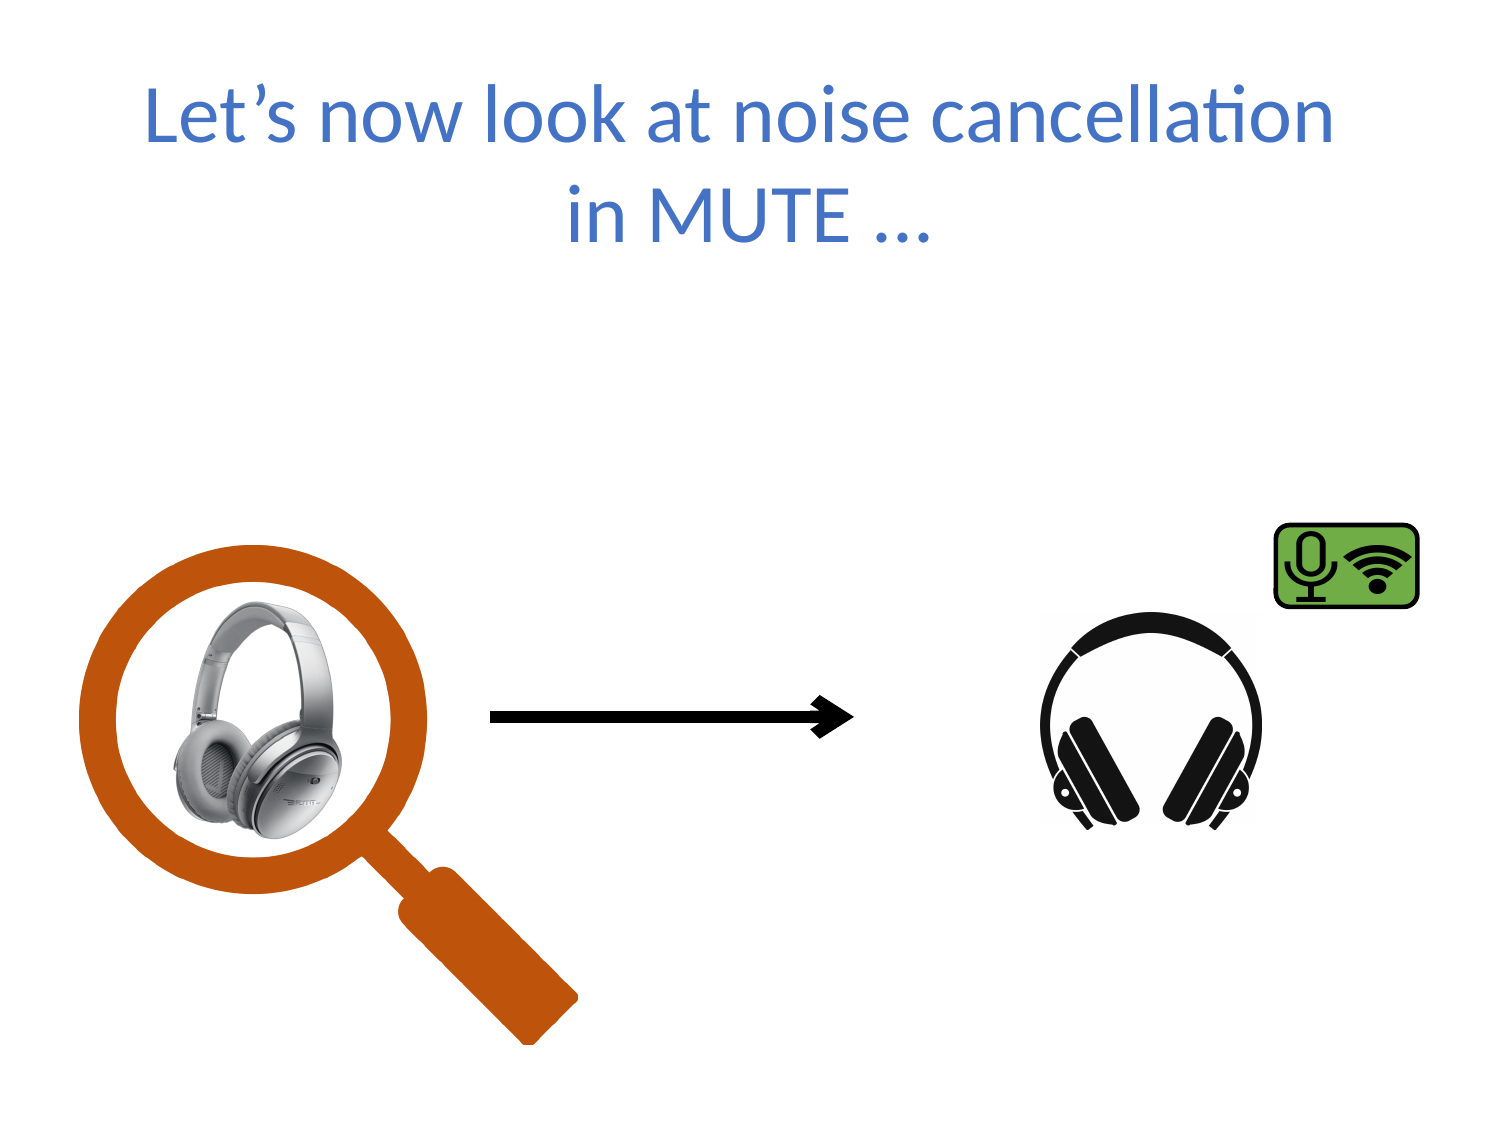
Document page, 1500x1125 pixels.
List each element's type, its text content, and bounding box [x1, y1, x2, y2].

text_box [1261, 525, 1418, 607]
picture [1040, 612, 1262, 830]
picture [71, 545, 578, 1045]
text_box Let’s now look at noise cancellation in MUTE ... [0, 51, 1500, 267]
